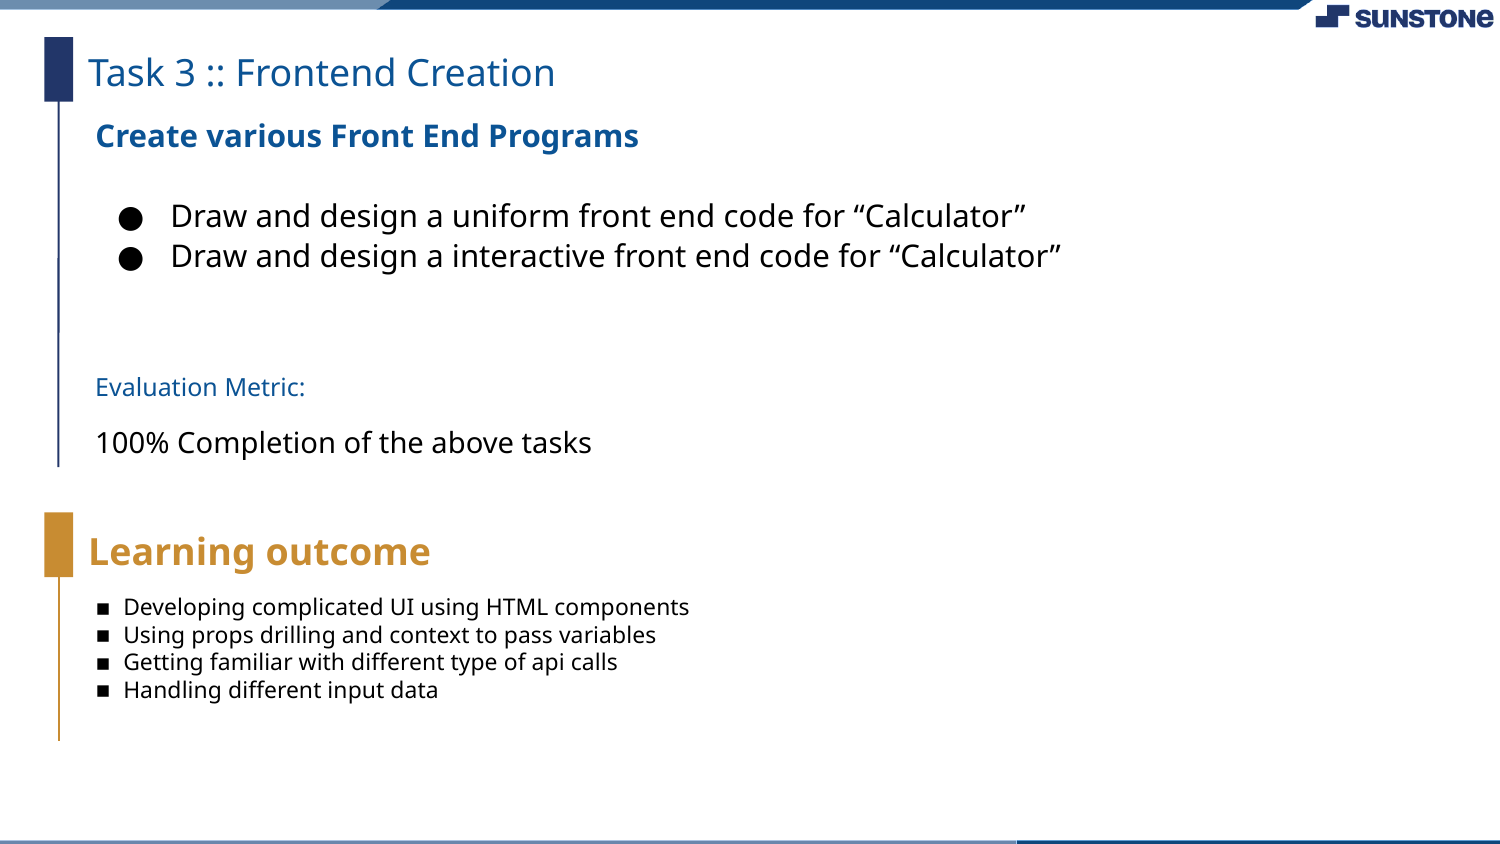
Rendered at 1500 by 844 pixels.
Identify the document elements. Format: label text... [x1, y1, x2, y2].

list Create various Front End Programs Draw and design a uniform front end code for “Calculator” Draw and design a interactive front end code for “Calculator” [80, 106, 1211, 373]
list Developing complicated UI using HTML components Using props drilling and context to pass variables Getting familiar with different type of api calls Handling different input data [80, 585, 1237, 742]
picture [0, 0, 1500, 844]
text_box Evaluation Metric: [80, 364, 834, 417]
text_box 100% Completion of the above tasks [80, 417, 834, 469]
text_box Learning outcome [73, 520, 505, 573]
text_box Task 3 :: Frontend Creation [73, 41, 701, 94]
